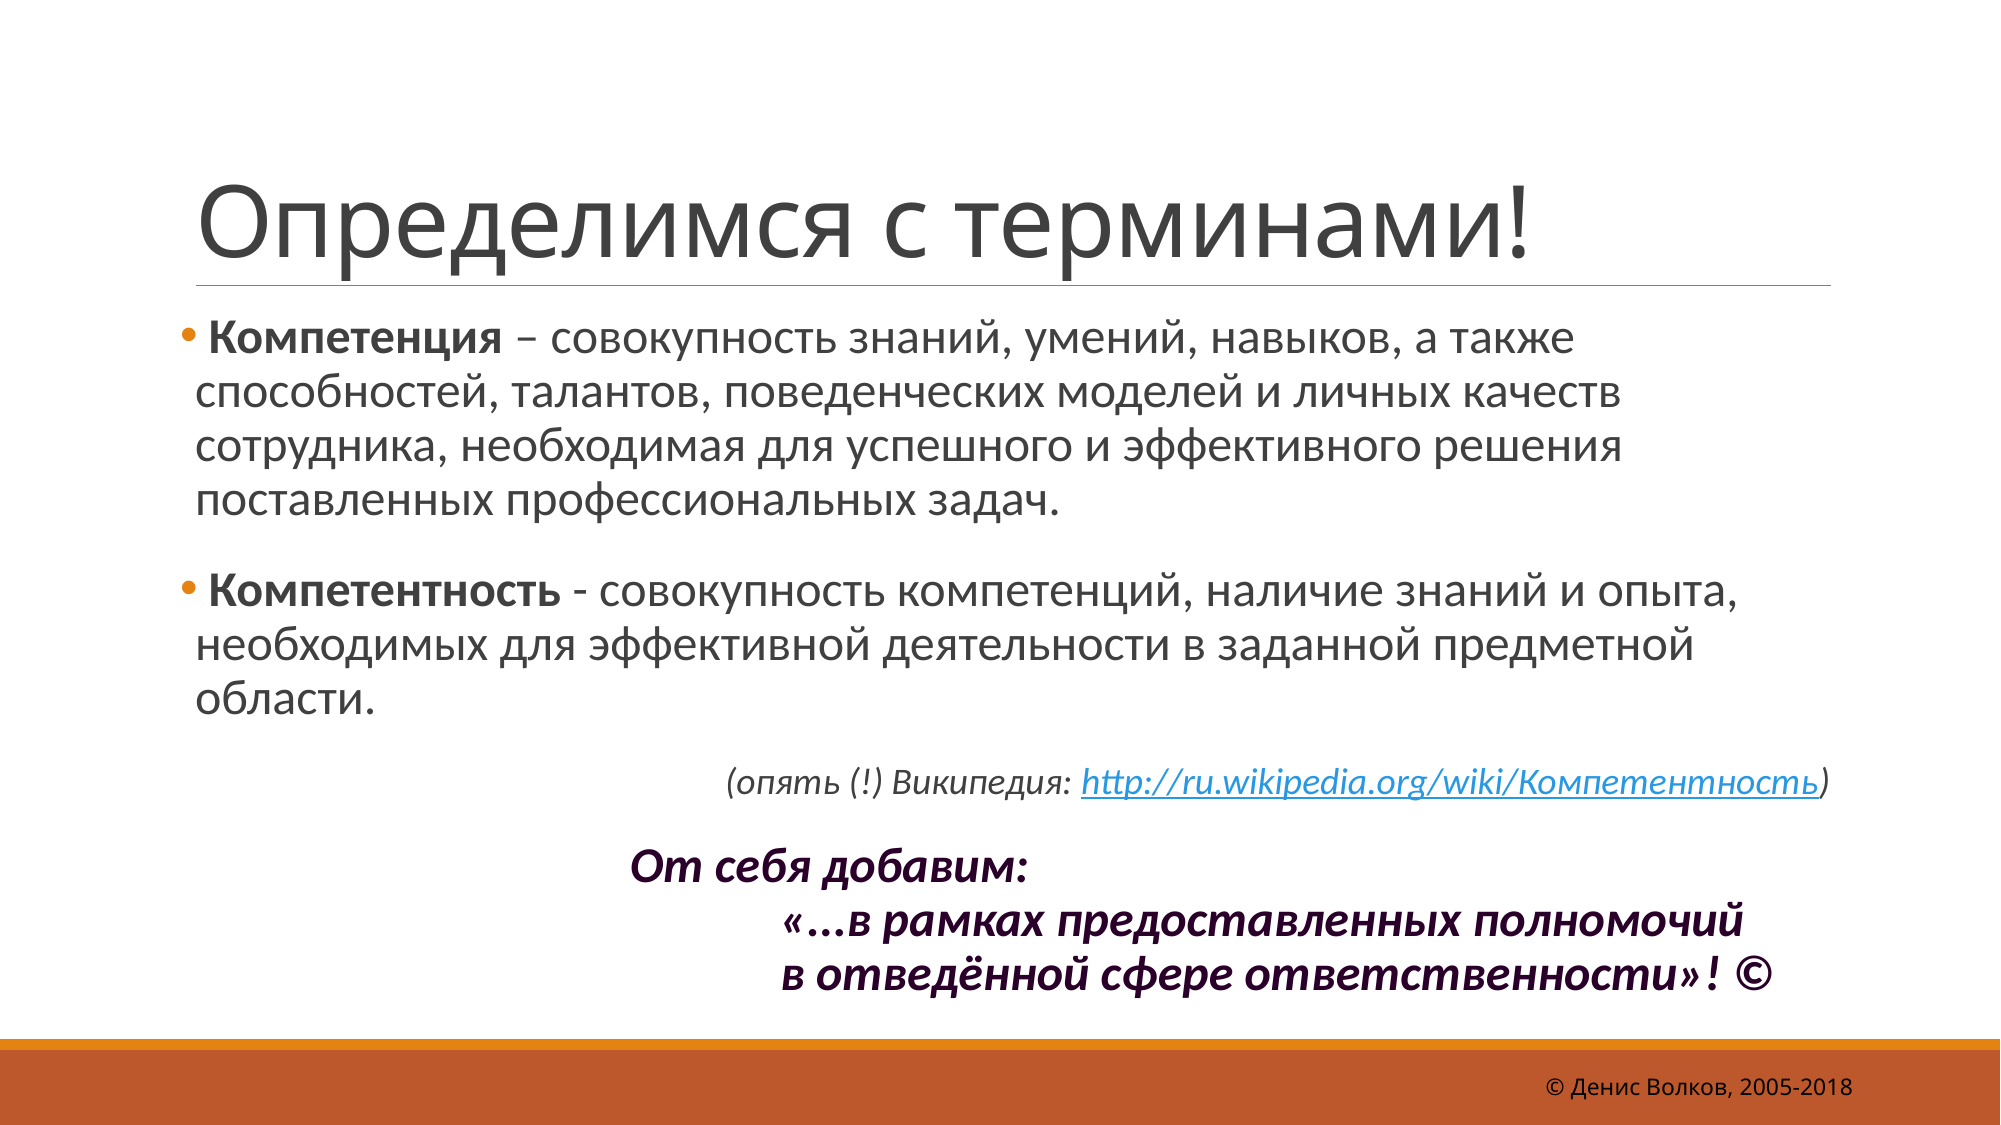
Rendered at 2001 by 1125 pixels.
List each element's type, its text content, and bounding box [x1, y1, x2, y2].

list Компетенция – совокупность знаний, умений, навыков, а также способностей, талантов, поведенческих моделей и личных качеств сотрудника, необходимая для успешного и эффективного решения поставленных профессиональных задач. Компетентность - совокупность компетенций, наличие знаний и опыта, необходимых для эффективной деятельности в заданной предметной области. (опять (!) Википедия: http://ru.wikipedia.org/wiki/Компетентность) От себя добавим: «...в рамках предоставленных полномочий в отведённой сфере ответственности»! © [180, 302, 1830, 963]
text_box © Денис Волков, 2005-2018 [1530, 1064, 1869, 1108]
title Определимся с терминами! [180, 47, 1830, 285]
